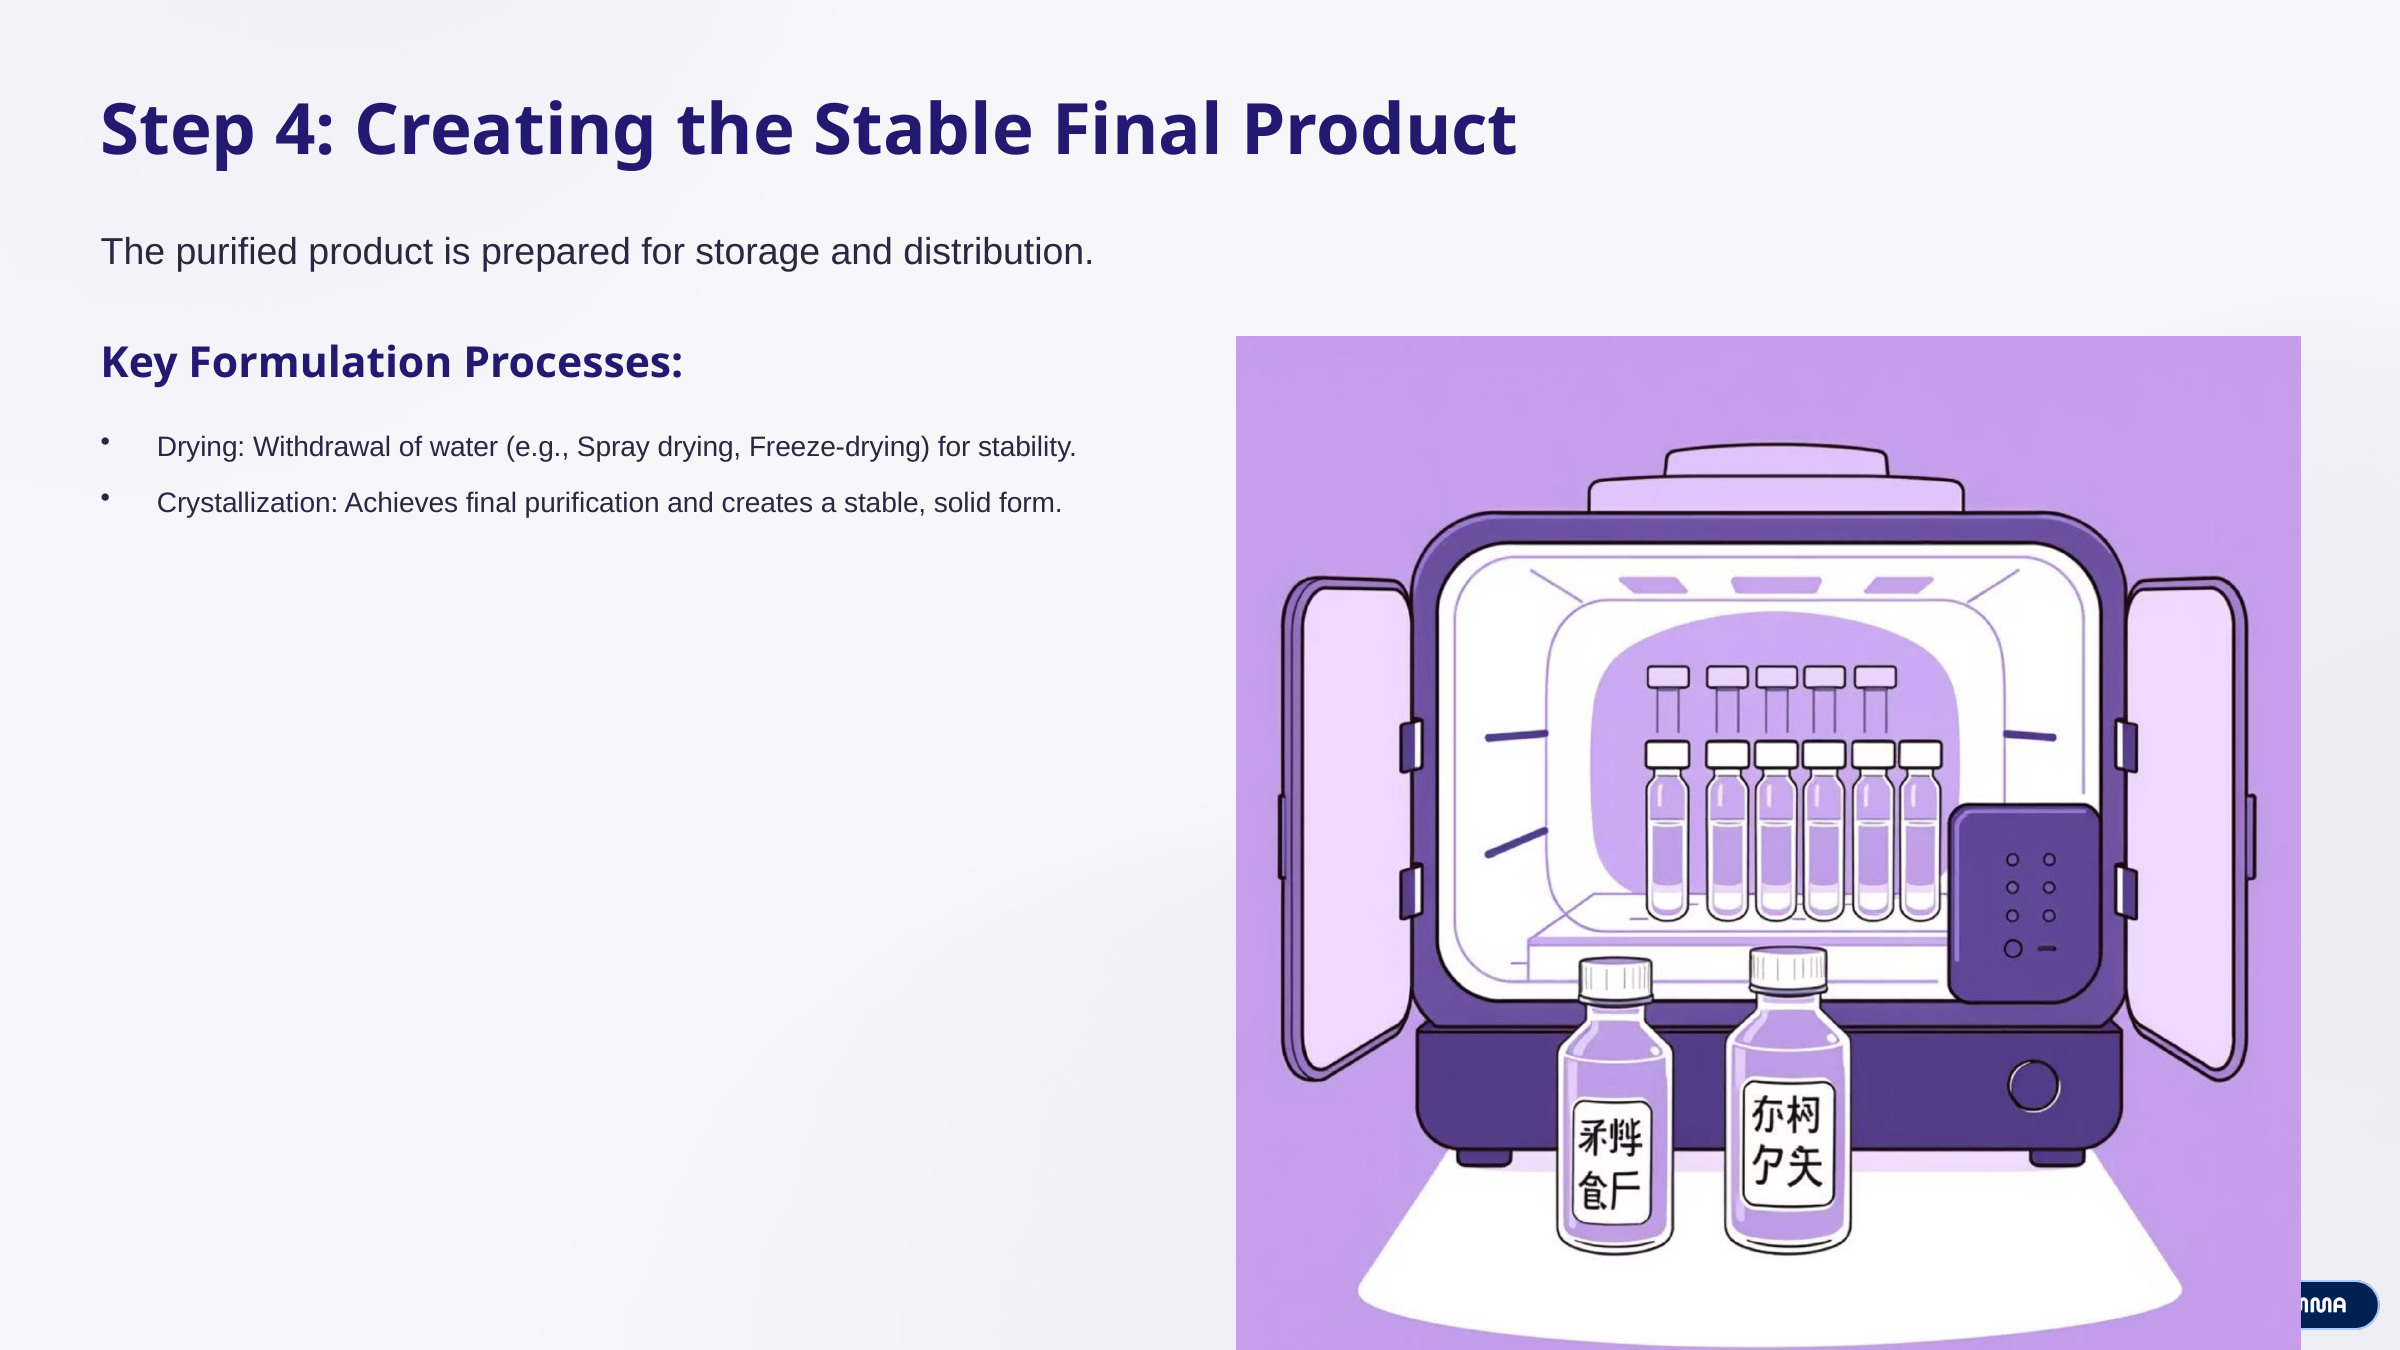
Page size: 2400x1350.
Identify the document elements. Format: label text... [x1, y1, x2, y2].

picture [1236, 336, 2389, 1350]
text_box Step 4: Creating the Stable Final Product [100, 79, 1461, 169]
text_box The purified product is prepared for storage and distribution. [100, 226, 2300, 273]
text_box Drying: Withdrawal of water (e.g., Spray drying, Freeze-drying) for stability. [100, 416, 1165, 462]
text_box Crystallization: Achieves final purification and creates a stable, solid form. [100, 472, 1165, 519]
text_box Key Formulation Processes: [100, 333, 655, 388]
